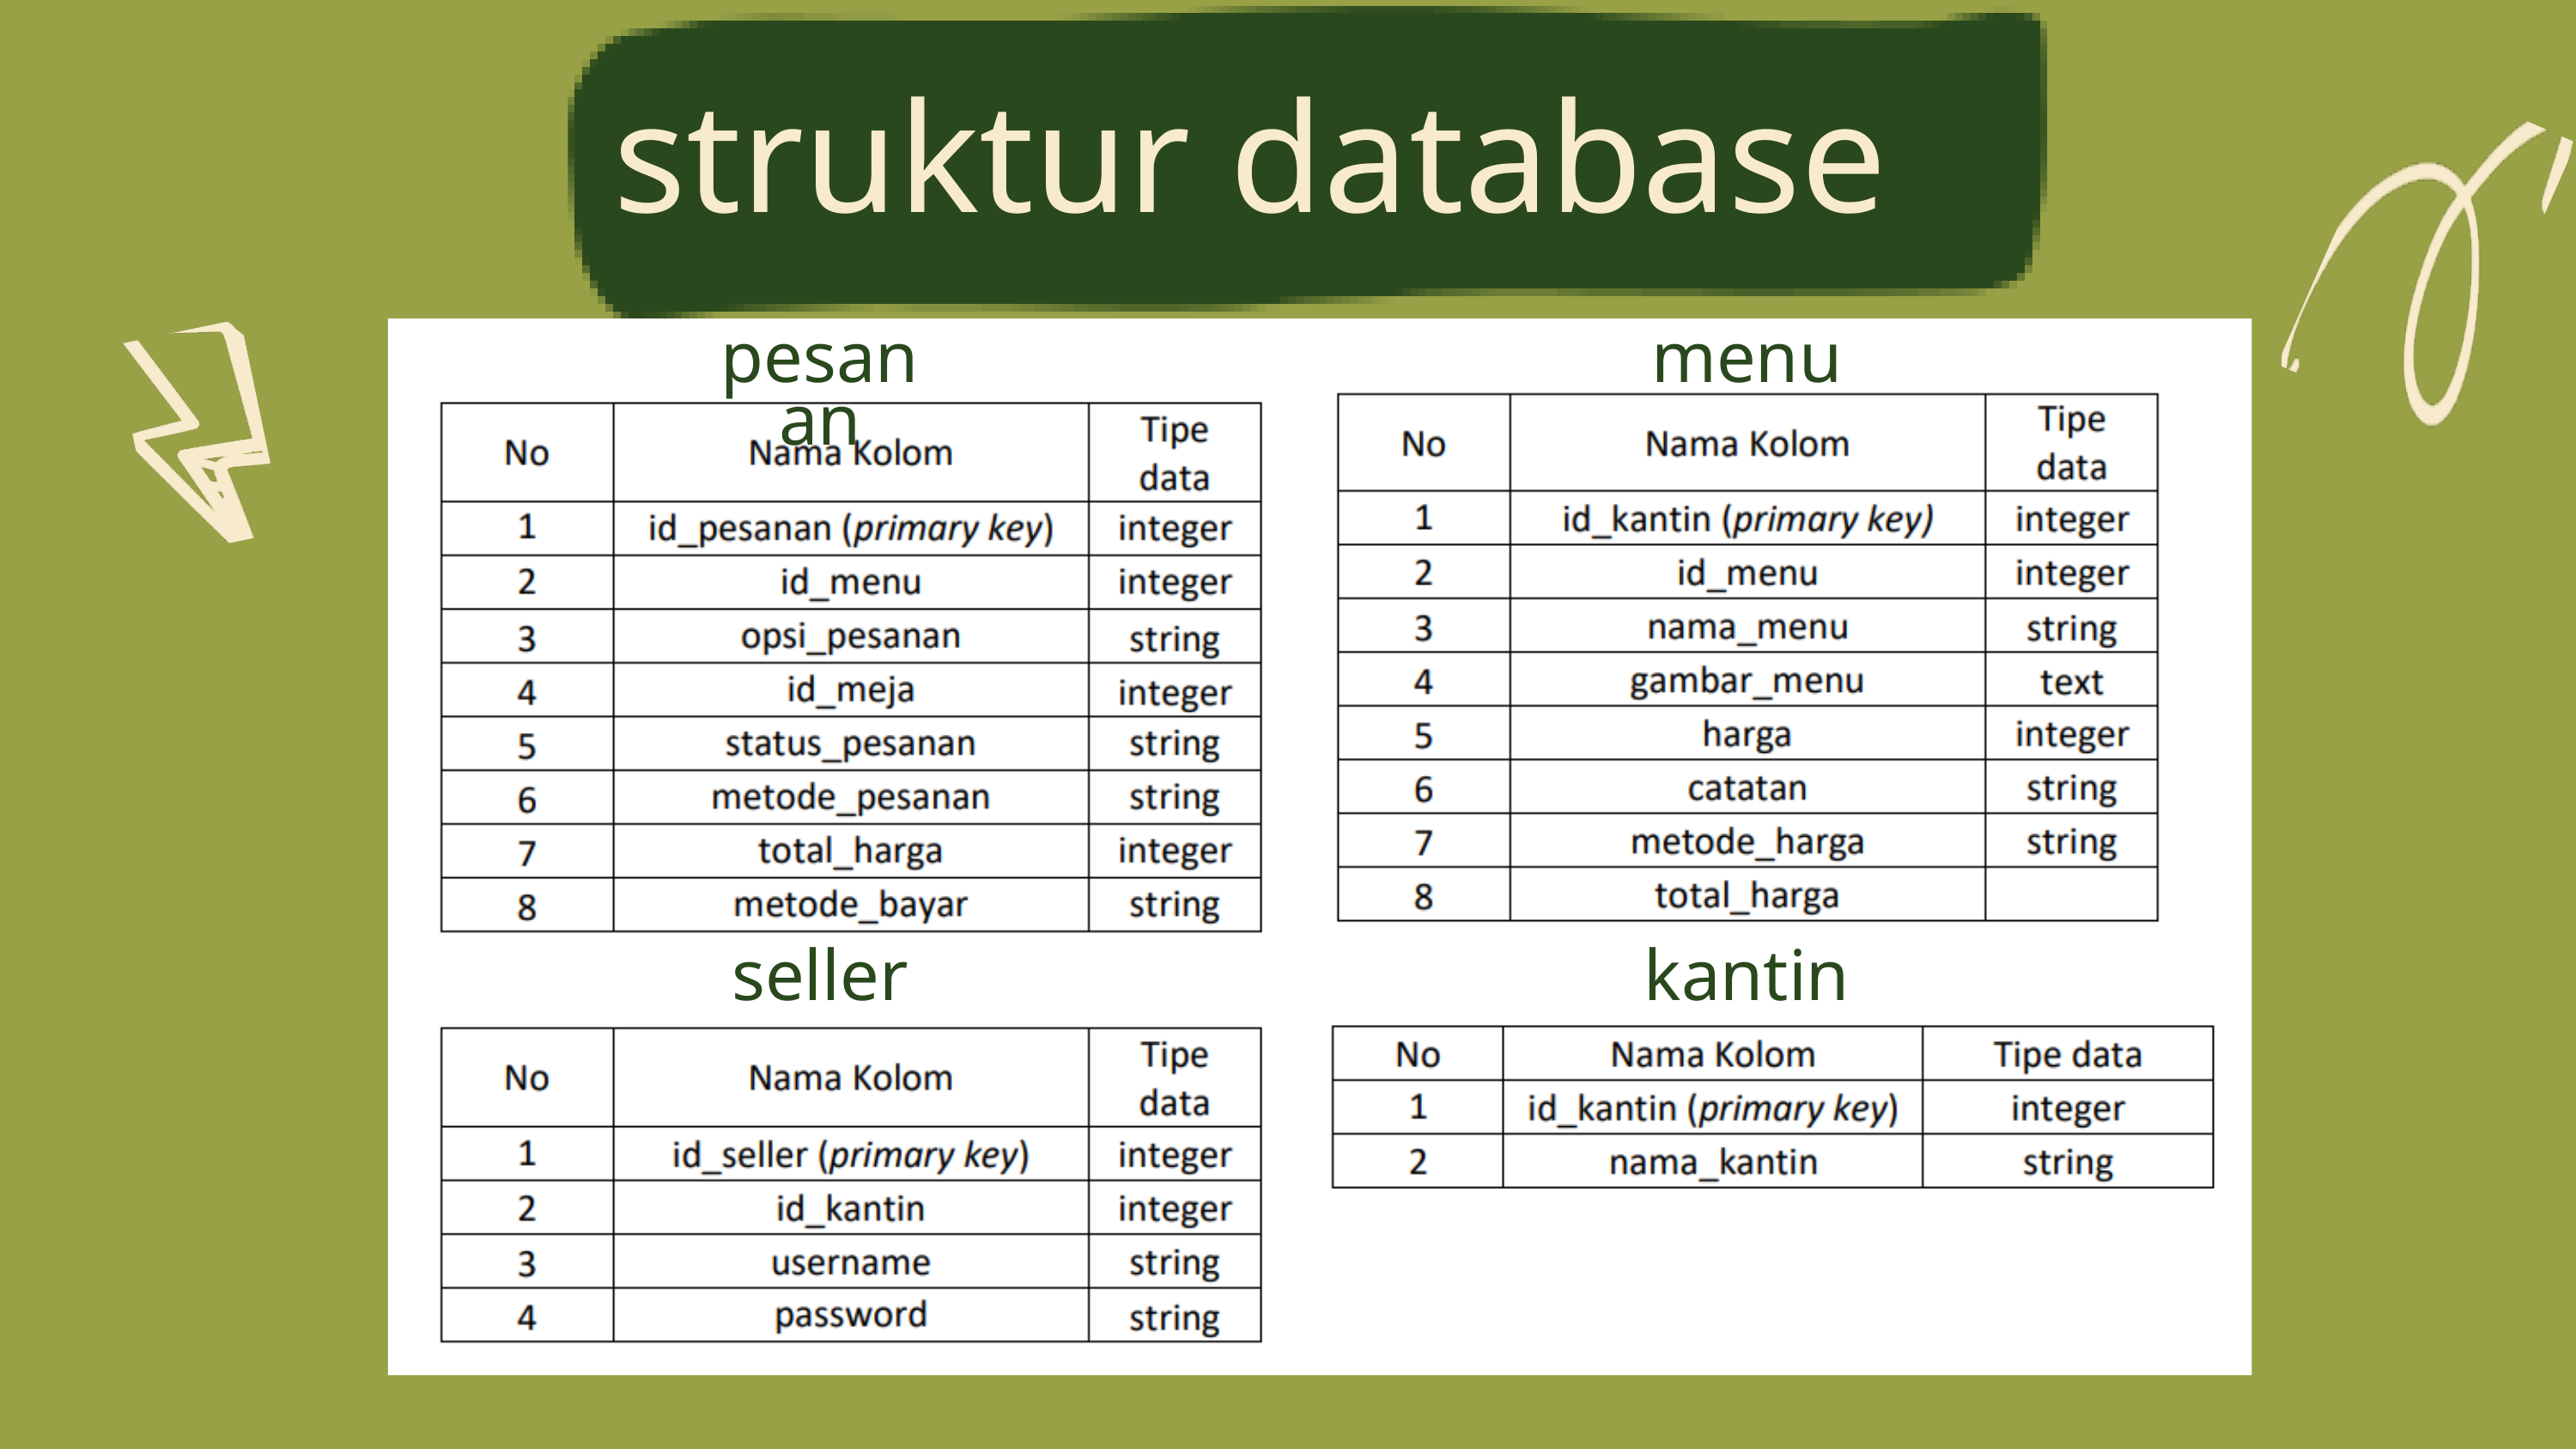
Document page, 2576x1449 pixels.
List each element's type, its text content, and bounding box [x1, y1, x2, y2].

text_box [113, 318, 285, 558]
text_box [568, 243, 2048, 318]
text_box menu [1634, 333, 1859, 397]
text_box seller [708, 951, 933, 1015]
text_box struktur database [453, 106, 2048, 243]
text_box kantin [1634, 951, 1859, 1015]
text_box [568, 6, 2048, 106]
text_box pesanan [708, 333, 933, 459]
text_box [2277, 68, 2576, 439]
text_box [387, 318, 2252, 1375]
